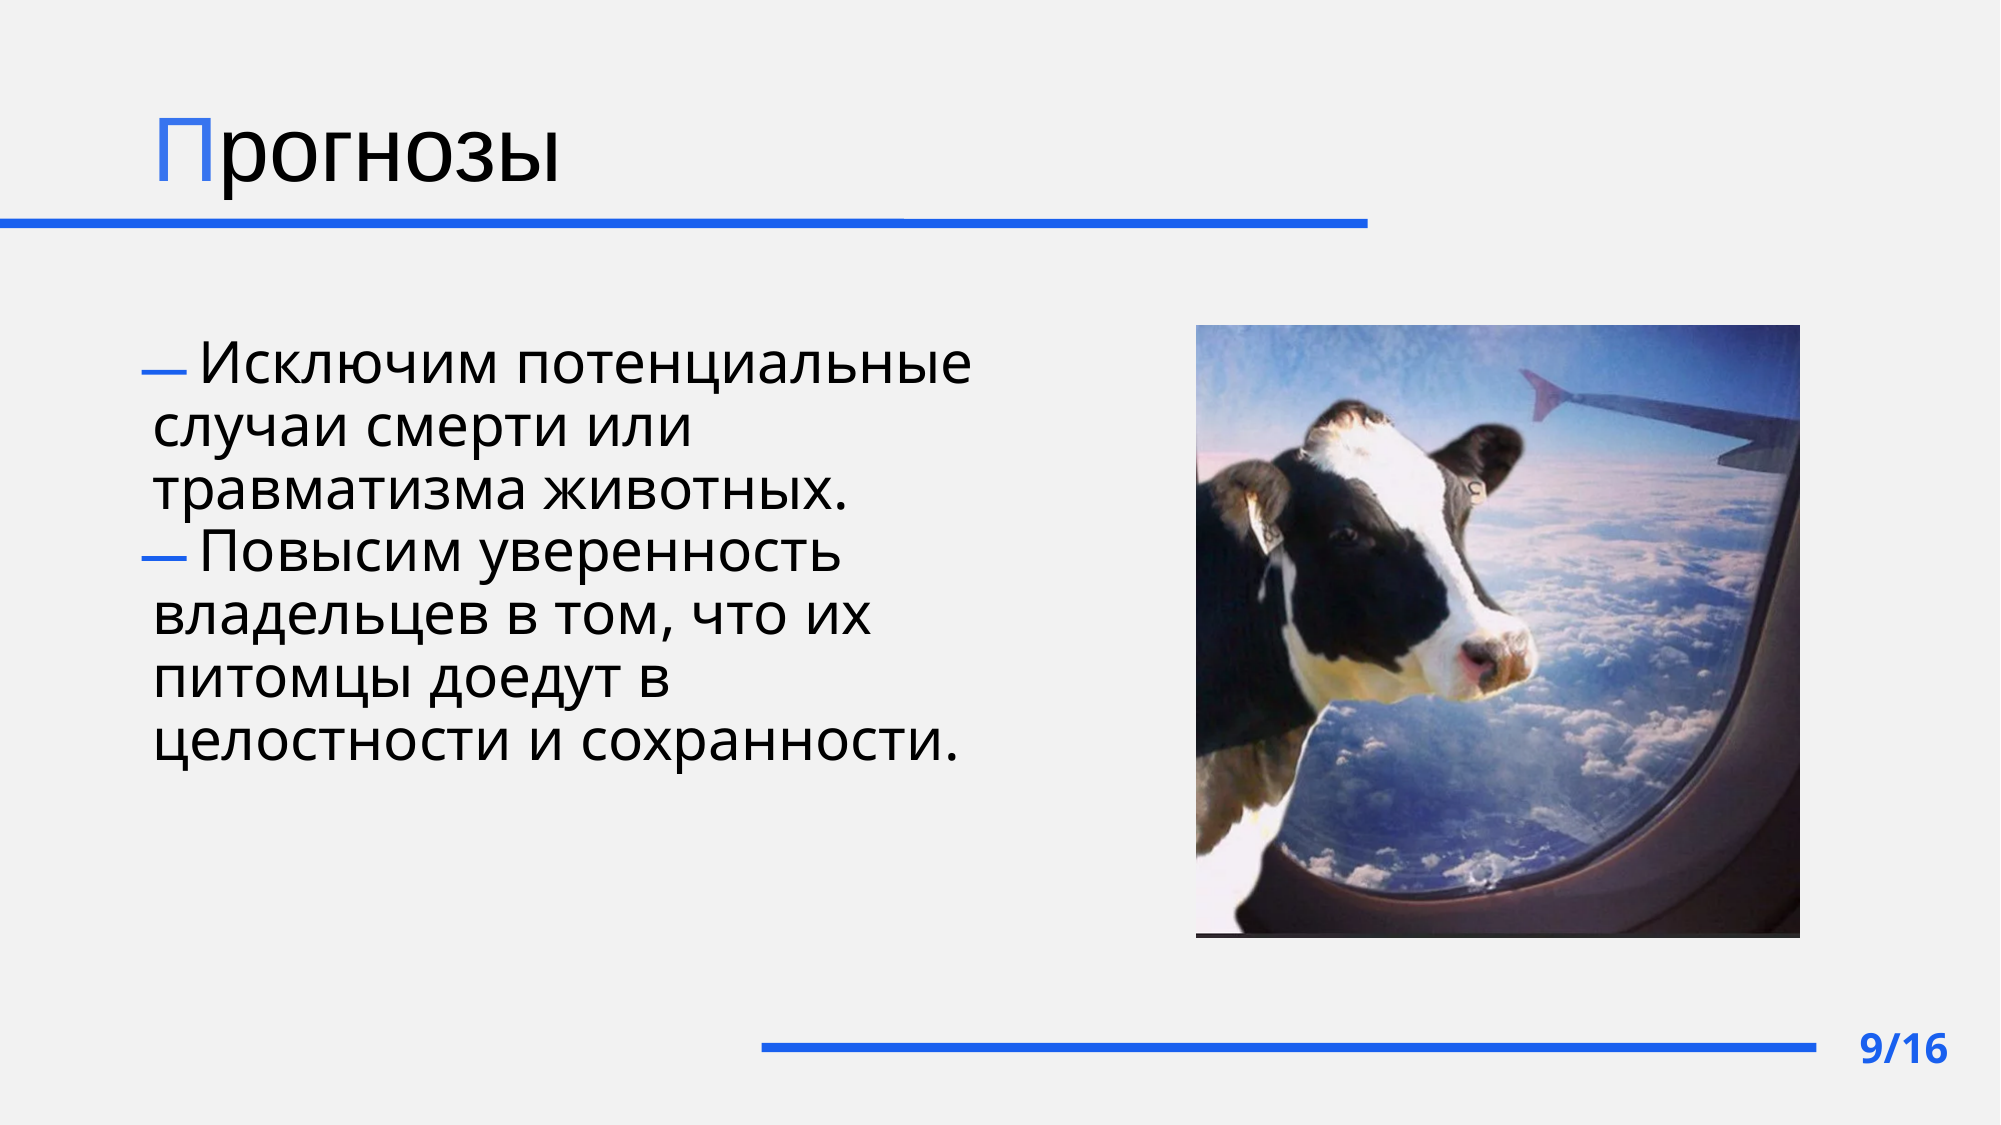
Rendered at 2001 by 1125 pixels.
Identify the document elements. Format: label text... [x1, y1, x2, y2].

picture [1196, 325, 1800, 938]
text_box 9/16 [1844, 1014, 1966, 1080]
title Прогнозы [137, 118, 904, 185]
list Исключим потенциальные случаи смерти или травматизма животных. Повысим уверенность владельцев в том, что их питомцы доедут в целостности и сохранности. [137, 325, 1027, 943]
